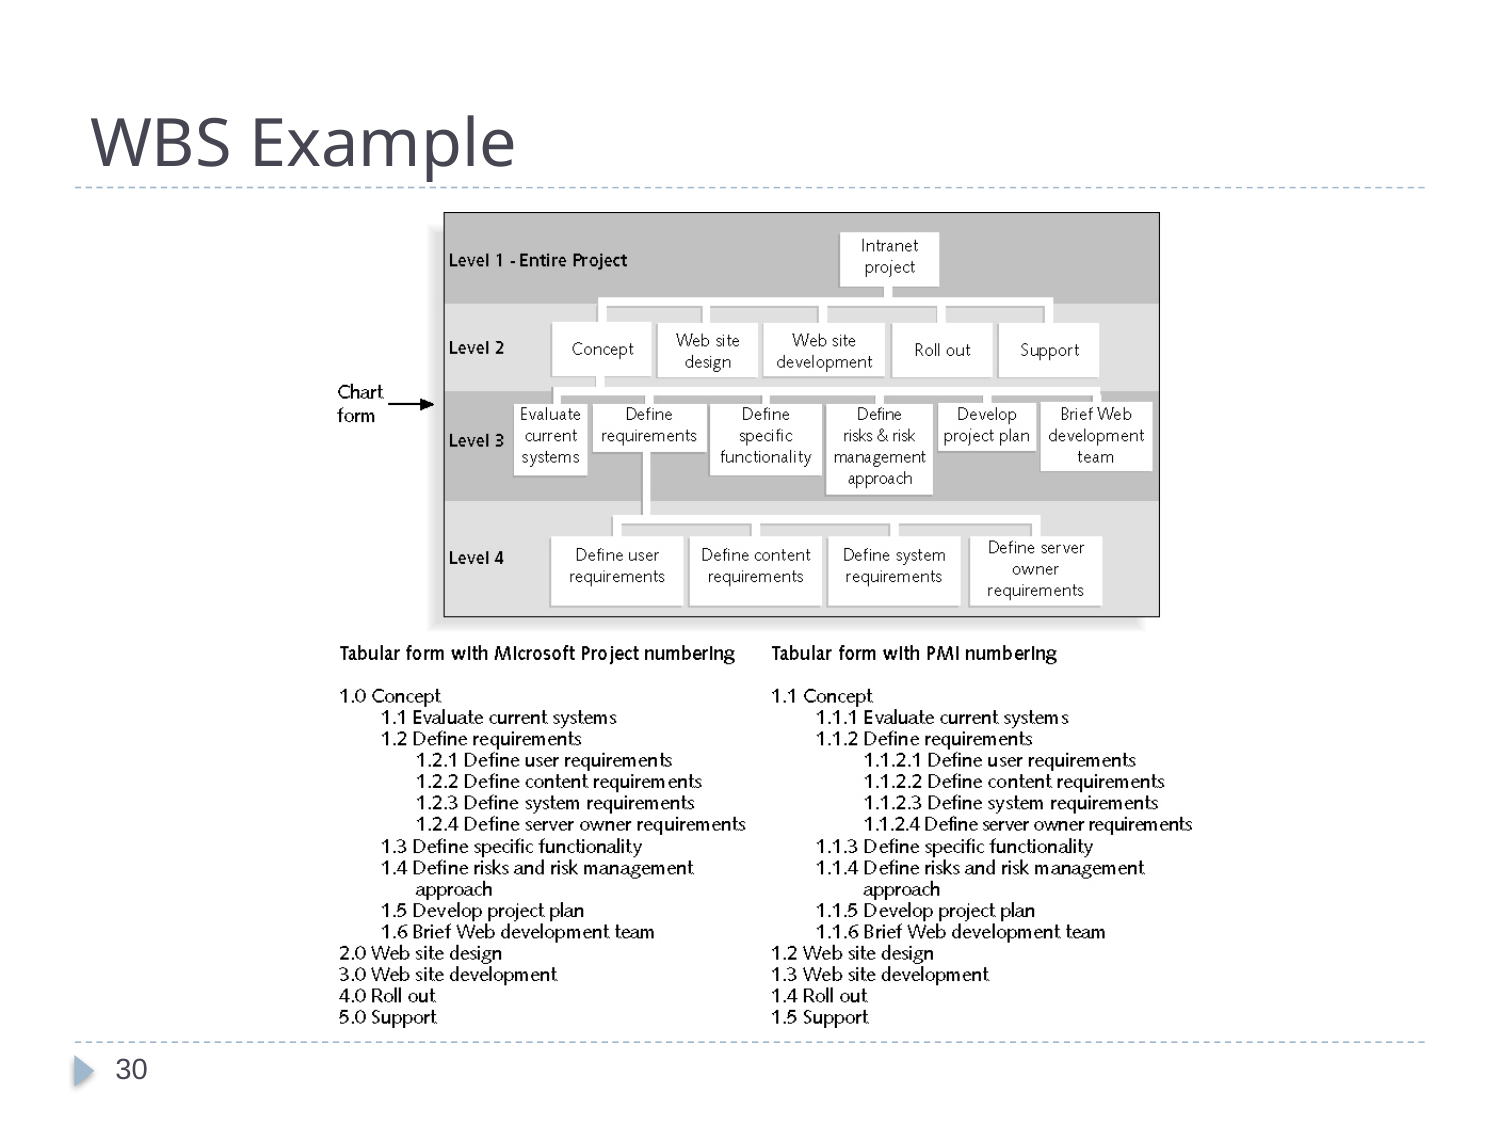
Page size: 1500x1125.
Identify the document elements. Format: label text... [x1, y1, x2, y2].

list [337, 212, 1193, 1028]
slide_number 30 [100, 1042, 426, 1103]
title WBS Example [74, 24, 1426, 188]
